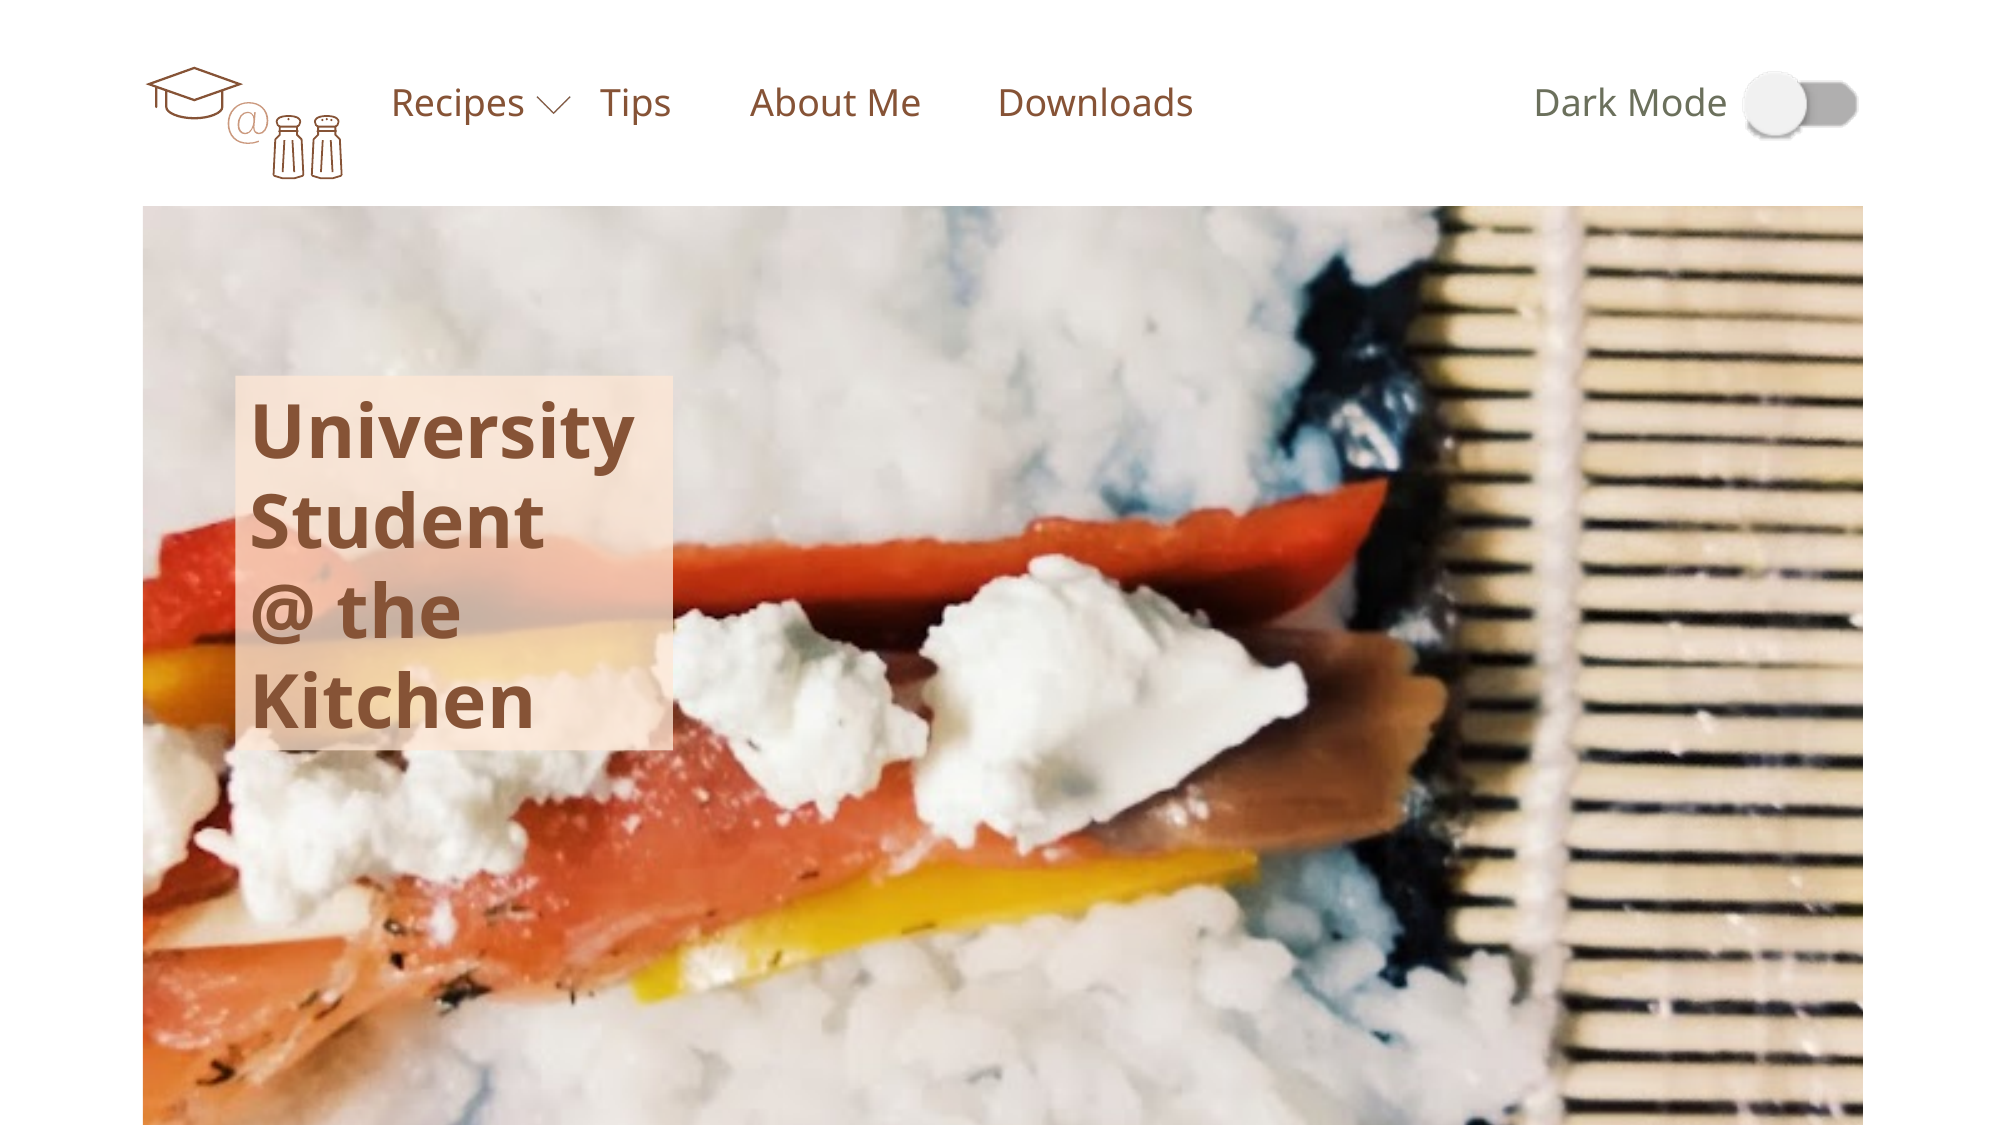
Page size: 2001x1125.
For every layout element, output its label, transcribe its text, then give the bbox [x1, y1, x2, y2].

picture [142, 206, 1863, 1125]
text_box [145, 66, 343, 180]
text_box Dark Mode [1353, 71, 1708, 132]
table_header About Me [735, 61, 982, 143]
table_header Downloads [982, 61, 1238, 143]
picture [1708, 52, 1886, 156]
table_header Recipes [376, 61, 585, 143]
table_header Tips [585, 61, 735, 143]
picture [523, 75, 584, 136]
